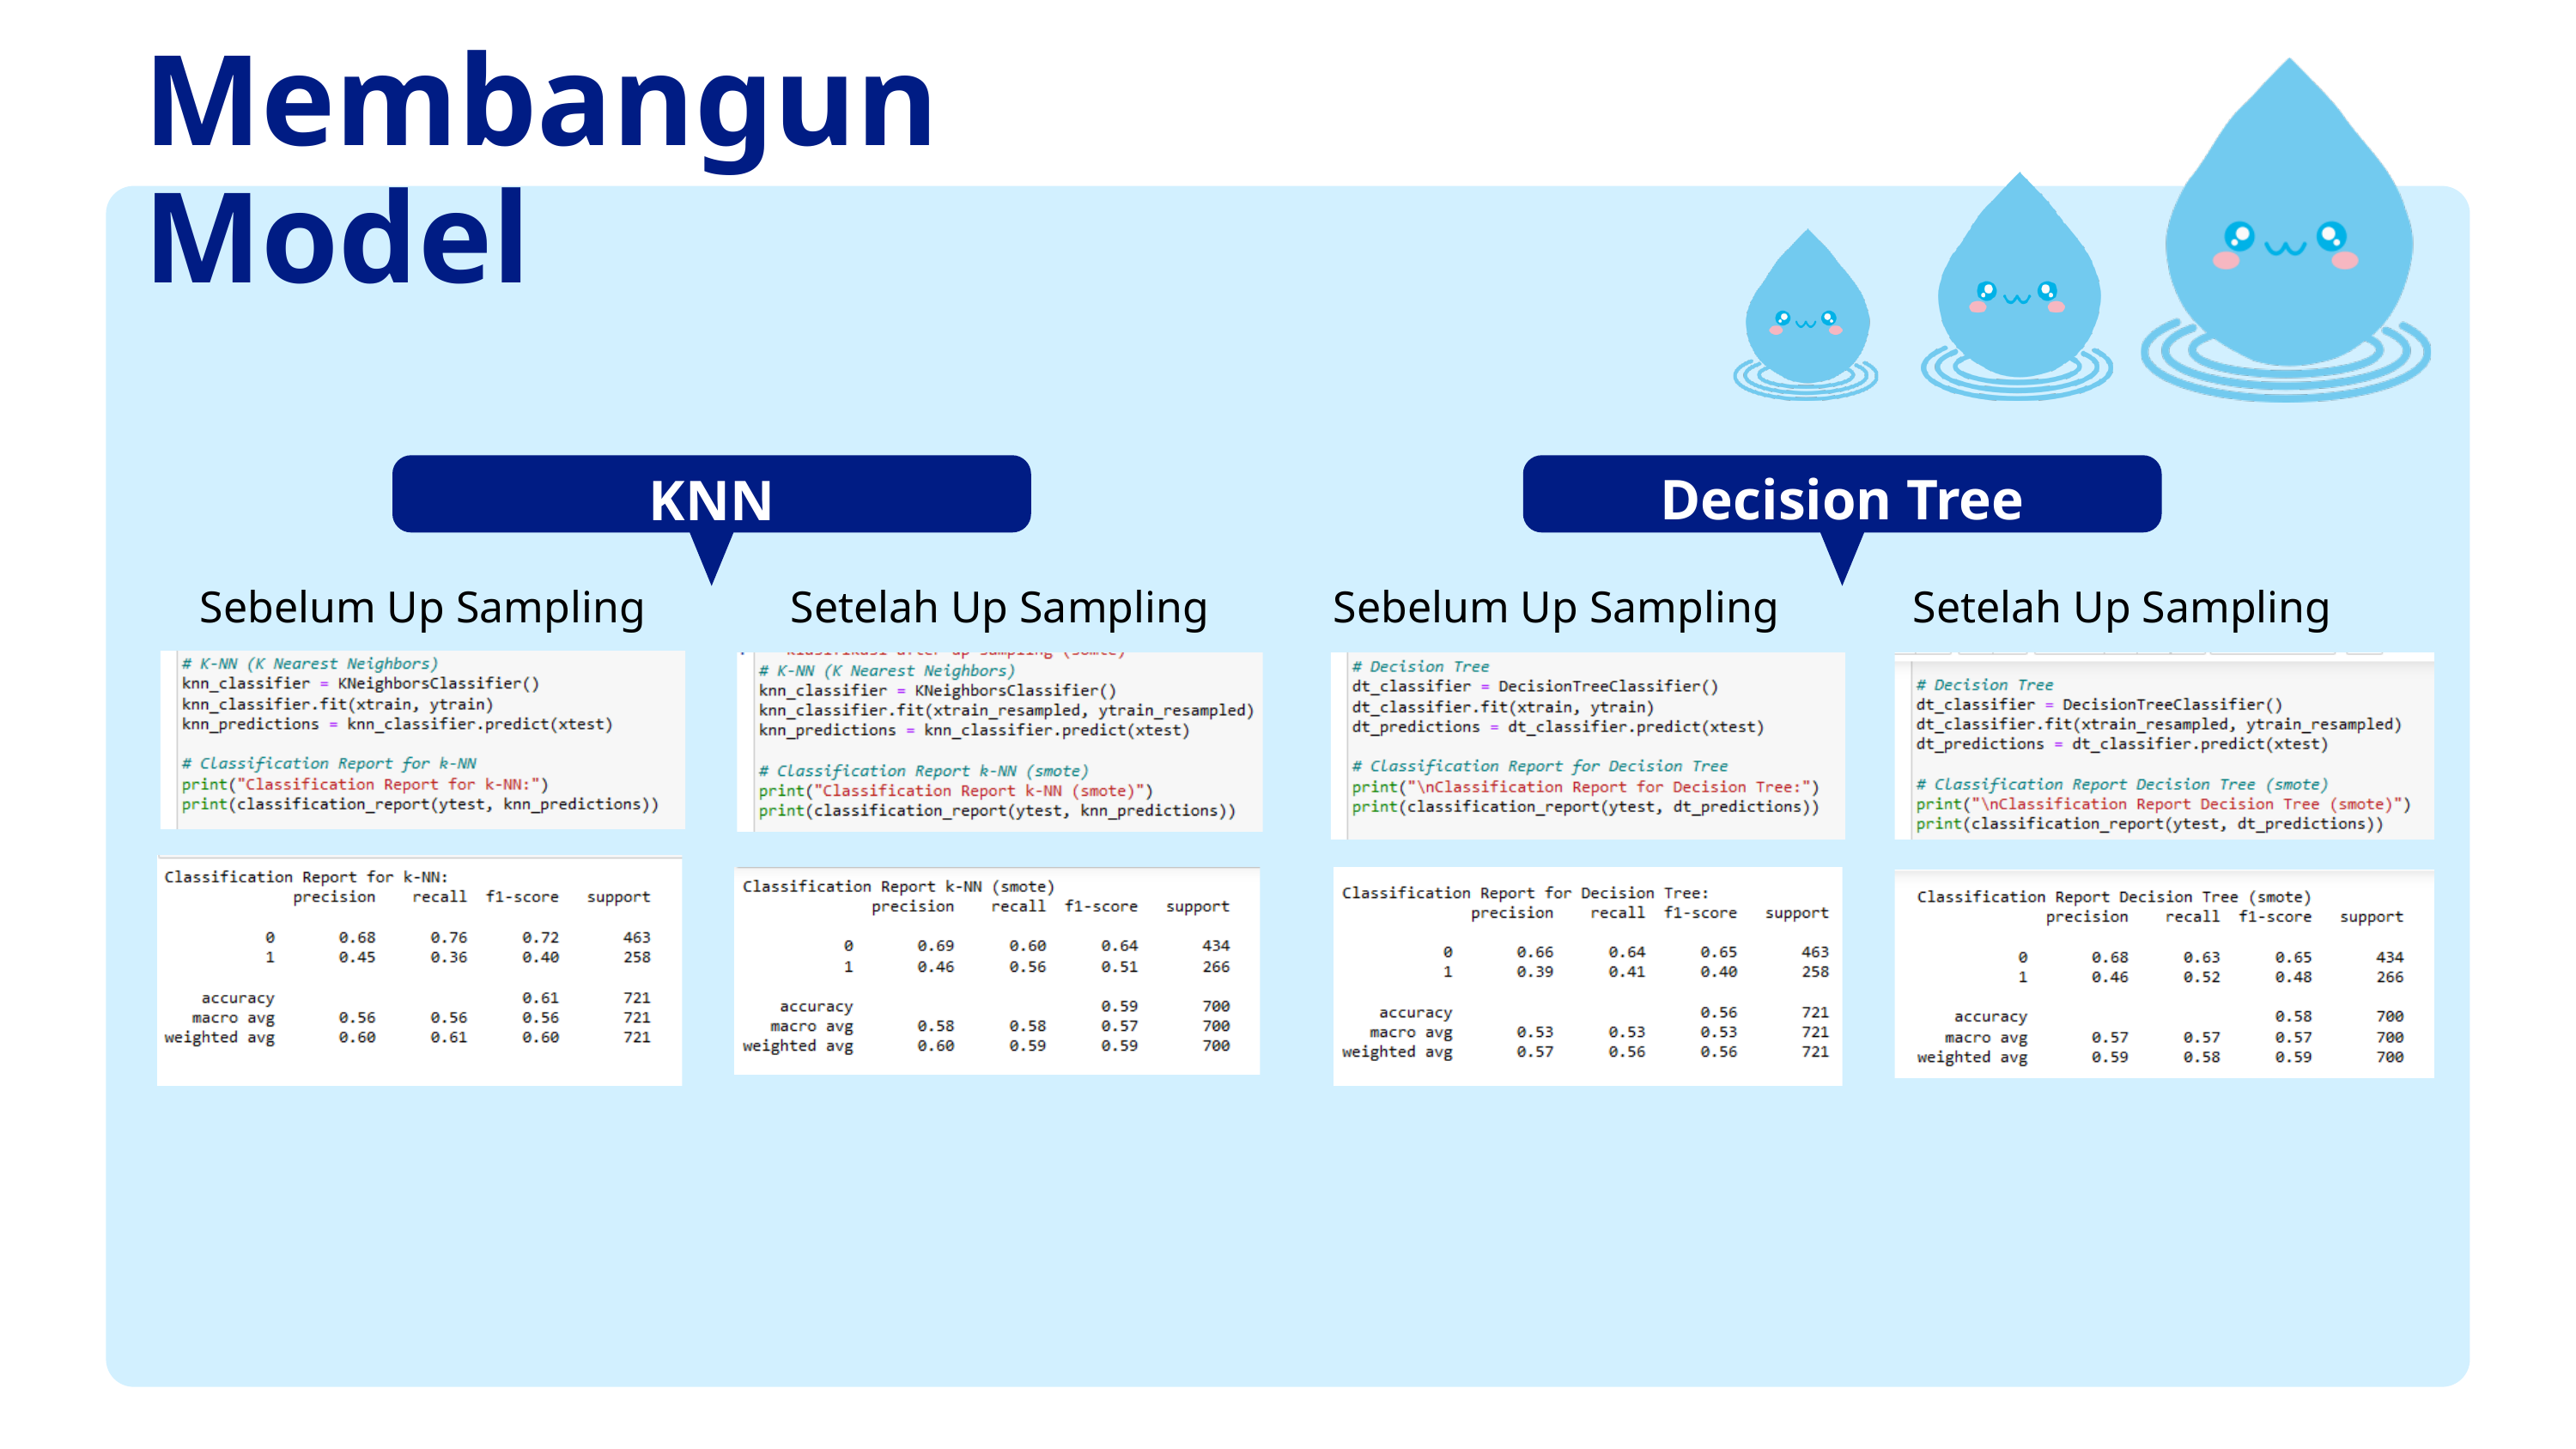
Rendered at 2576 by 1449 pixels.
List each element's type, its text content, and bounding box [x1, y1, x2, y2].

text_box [392, 455, 1031, 587]
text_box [687, 0, 1889, 1449]
text_box Membangun Model [143, 33, 682, 308]
text_box Sebelum Up Sampling [195, 571, 651, 632]
text_box [1895, 870, 2435, 1078]
text_box [160, 651, 682, 829]
text_box [1895, 652, 2435, 840]
text_box [157, 855, 682, 1087]
text_box [1921, 172, 2114, 401]
text_box [2141, 58, 2432, 403]
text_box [1522, 455, 2162, 587]
text_box Setelah Up Sampling [1895, 571, 2385, 632]
